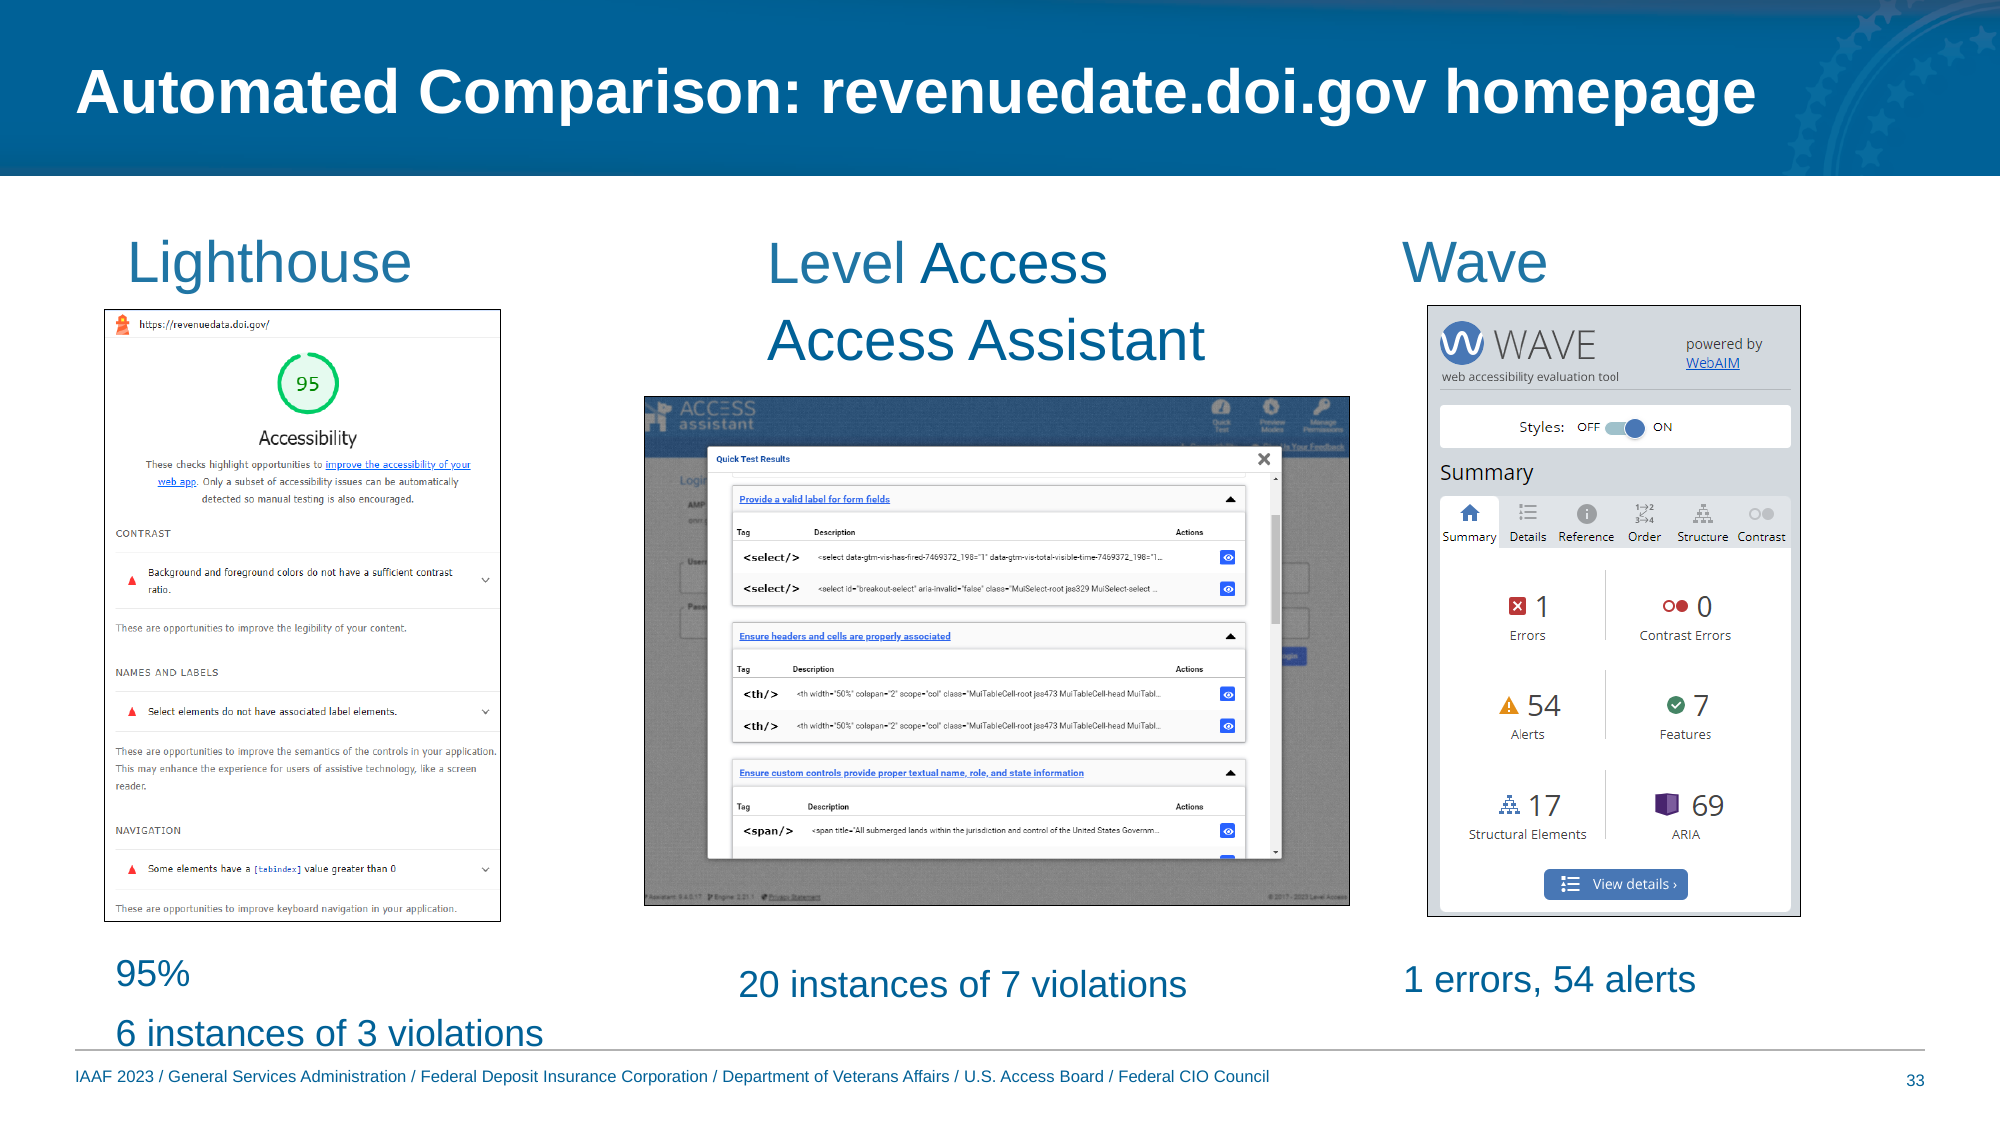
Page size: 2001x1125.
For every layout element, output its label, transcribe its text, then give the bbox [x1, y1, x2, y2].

picture [0, 0, 2000, 176]
list Level Access Access Assistant [714, 225, 1285, 351]
slide_number 33 [1880, 1065, 1925, 1095]
list 95% 6 instances of 3 violations [92, 941, 645, 1057]
picture [1426, 305, 1801, 917]
list 20 instances of 7 violations [714, 952, 1285, 1080]
list 1 errors, 54 alerts [1379, 952, 1920, 1035]
title Automated Comparison: revenuedate.doi.gov homepage [75, 52, 1800, 128]
picture [105, 309, 501, 922]
picture [643, 395, 1351, 907]
list Wave [1350, 224, 1920, 350]
picture [0, 168, 666, 176]
list Lighthouse [75, 224, 645, 350]
